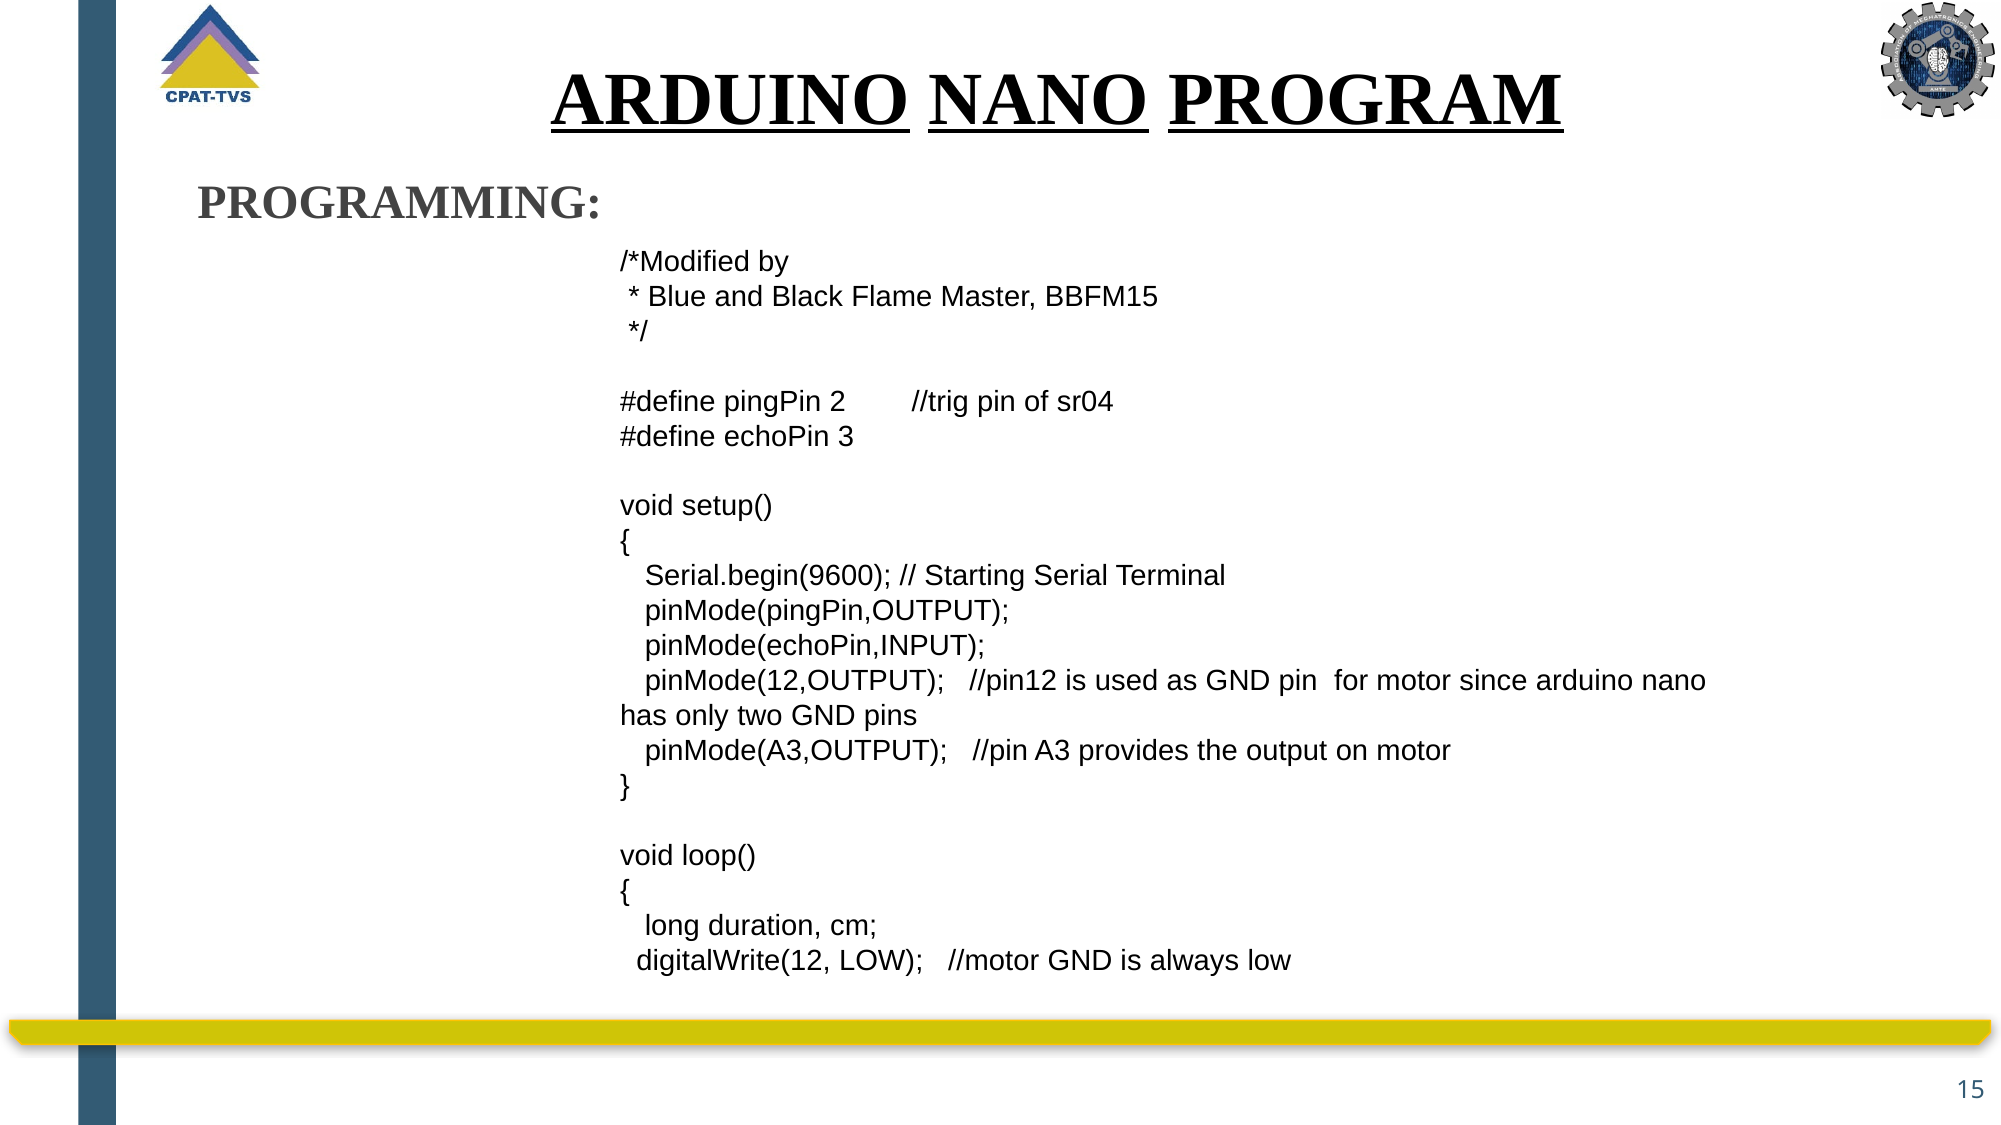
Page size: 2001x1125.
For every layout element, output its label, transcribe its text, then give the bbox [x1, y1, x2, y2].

picture [133, 3, 288, 119]
text_box PROGRAMMING: [182, 155, 675, 244]
slide_number 15 [1738, 1057, 2000, 1124]
title ARDUINO NANO PROGRAM [343, 41, 1772, 153]
text_box /*Modified by * Blue and Black Flame Master, BBFM15 */ #define pingPin 2 //trig pin of sr04 #define echoPin 3 void setup() { Serial.begin(9600); // Starting Serial Terminal pinMode(pingPin,OUTPUT); pinMode(echoPin,INPUT); pinMode(12,OUTPUT); //pin12 is used as GND pin for motor since arduino nano has only two GND pins pinMode(A3,OUTPUT); //pin A3 provides the output on motor } void loop() { long duration, cm; digitalWrite(12, LOW); //motor GND is always low [605, 192, 1772, 1021]
picture [1881, 2, 2000, 119]
